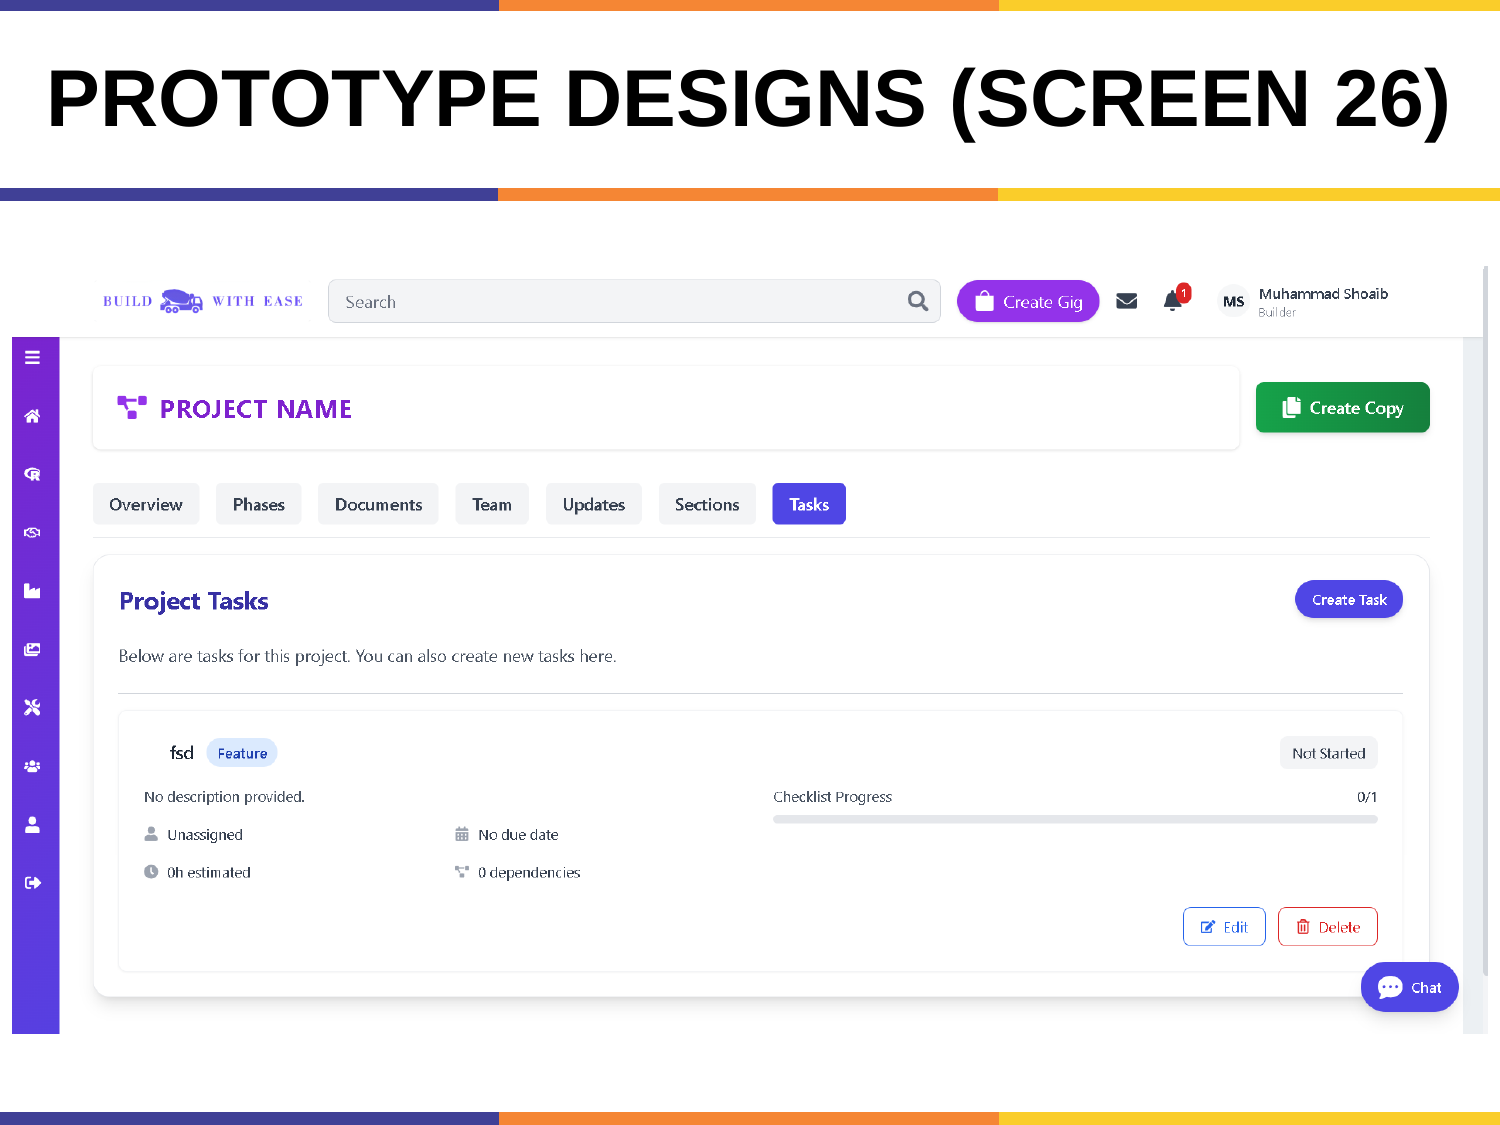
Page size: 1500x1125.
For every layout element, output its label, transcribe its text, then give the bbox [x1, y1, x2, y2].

title Prototype Designs (screen 26) [0, 0, 1500, 188]
picture [12, 266, 1488, 1034]
